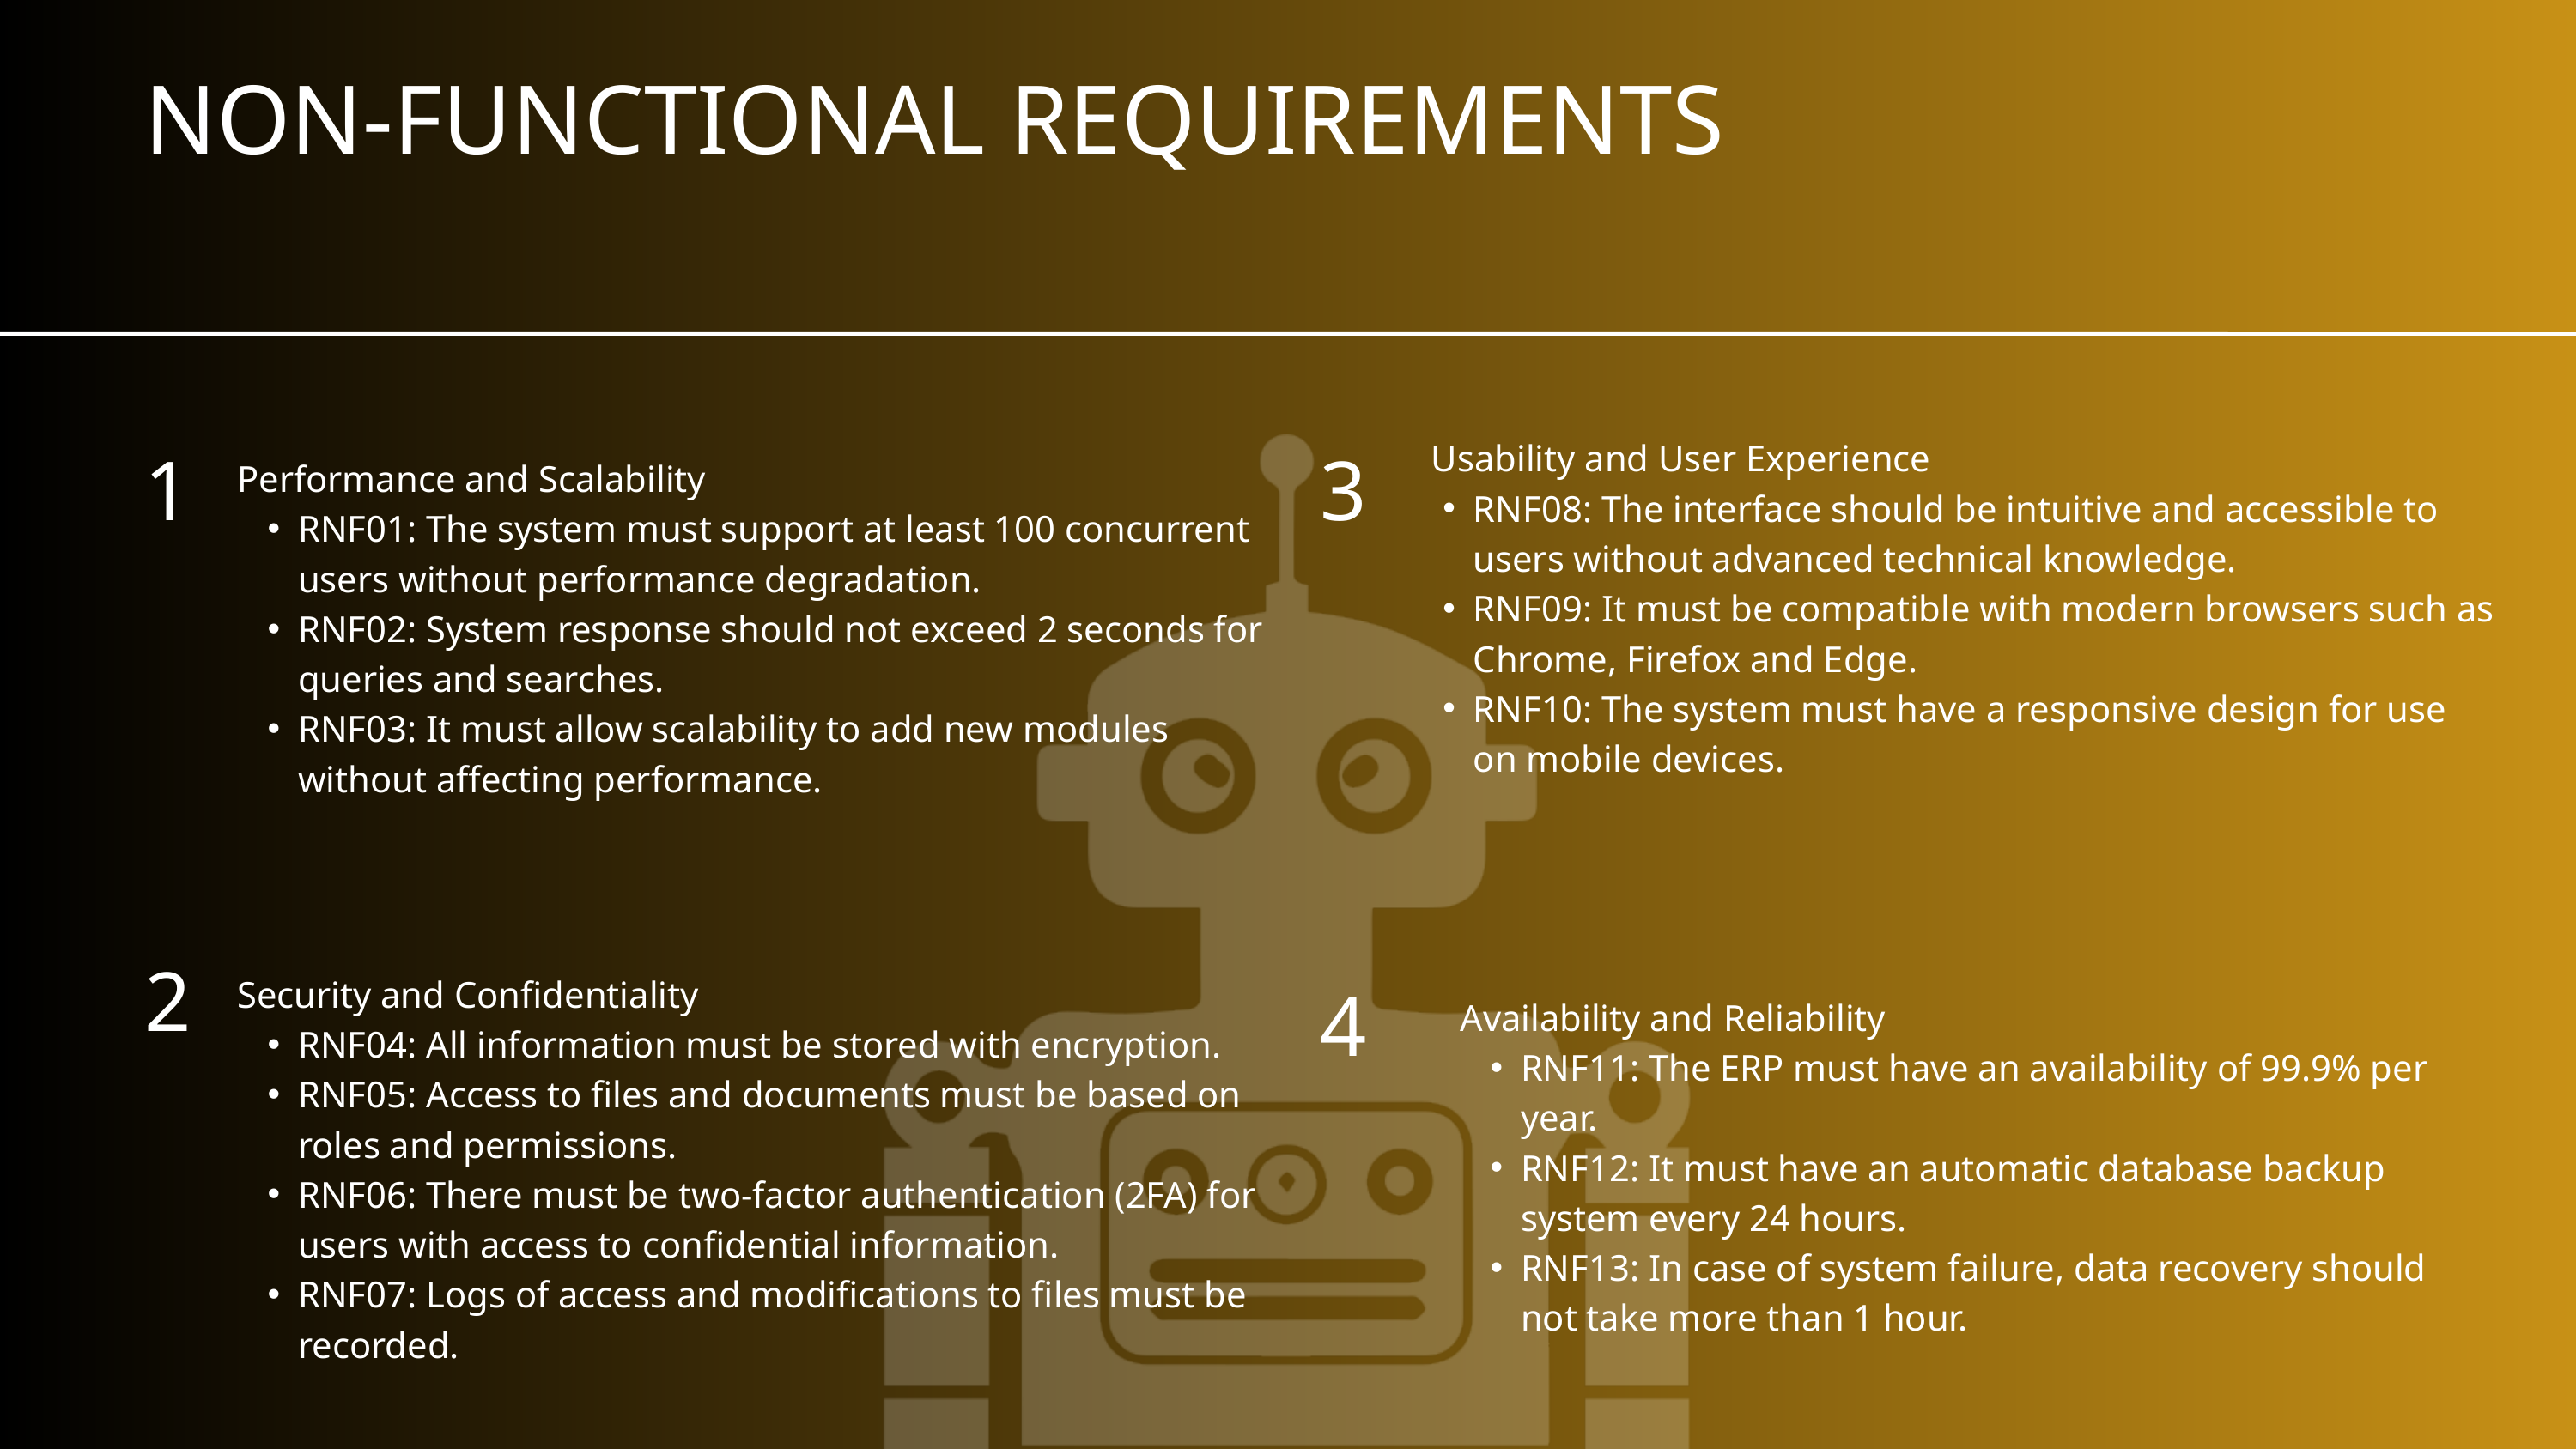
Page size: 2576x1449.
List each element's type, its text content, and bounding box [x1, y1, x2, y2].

text_box 1 [144, 422, 330, 537]
text_box Availability and Reliability RNF11: The ERP must have an availability of 99.9% per year. RNF12: It must have an automatic database backup system every 24 hours. RNF13: In case of system failure, data recovery should not take more than 1 hour. [1460, 988, 2432, 1389]
text_box NON-FUNCTIONAL REQUIREMENTS [144, 40, 2496, 173]
text_box 3 [1320, 422, 1505, 537]
text_box [835, 434, 1741, 1449]
text_box 4 [1320, 958, 1505, 1073]
text_box Security and Confidentiality RNF04: All information must be stored with encryption. RNF05: Access to files and documents must be based on roles and permissions. RNF06: There must be two-factor authentication (2FA) for users with access to confidential information. RNF07: Logs of access and modifications to files must be recorded. [237, 965, 1288, 1366]
text_box 2 [144, 933, 330, 1048]
text_box Performance and Scalability RNF01: The system must support at least 100 concurrent users without performance degradation. RNF02: System response should not exceed 2 seconds for queries and searches. RNF03: It must allow scalability to add new modules without affecting performance. [237, 449, 1288, 850]
text_box Usability and User Experience RNF08: The interface should be intuitive and accessible to users without advanced technical knowledge. RNF09: It must be compatible with modern browsers such as Chrome, Firefox and Edge. RNF10: The system must have a responsive design for use on mobile devices. [1413, 428, 2496, 830]
